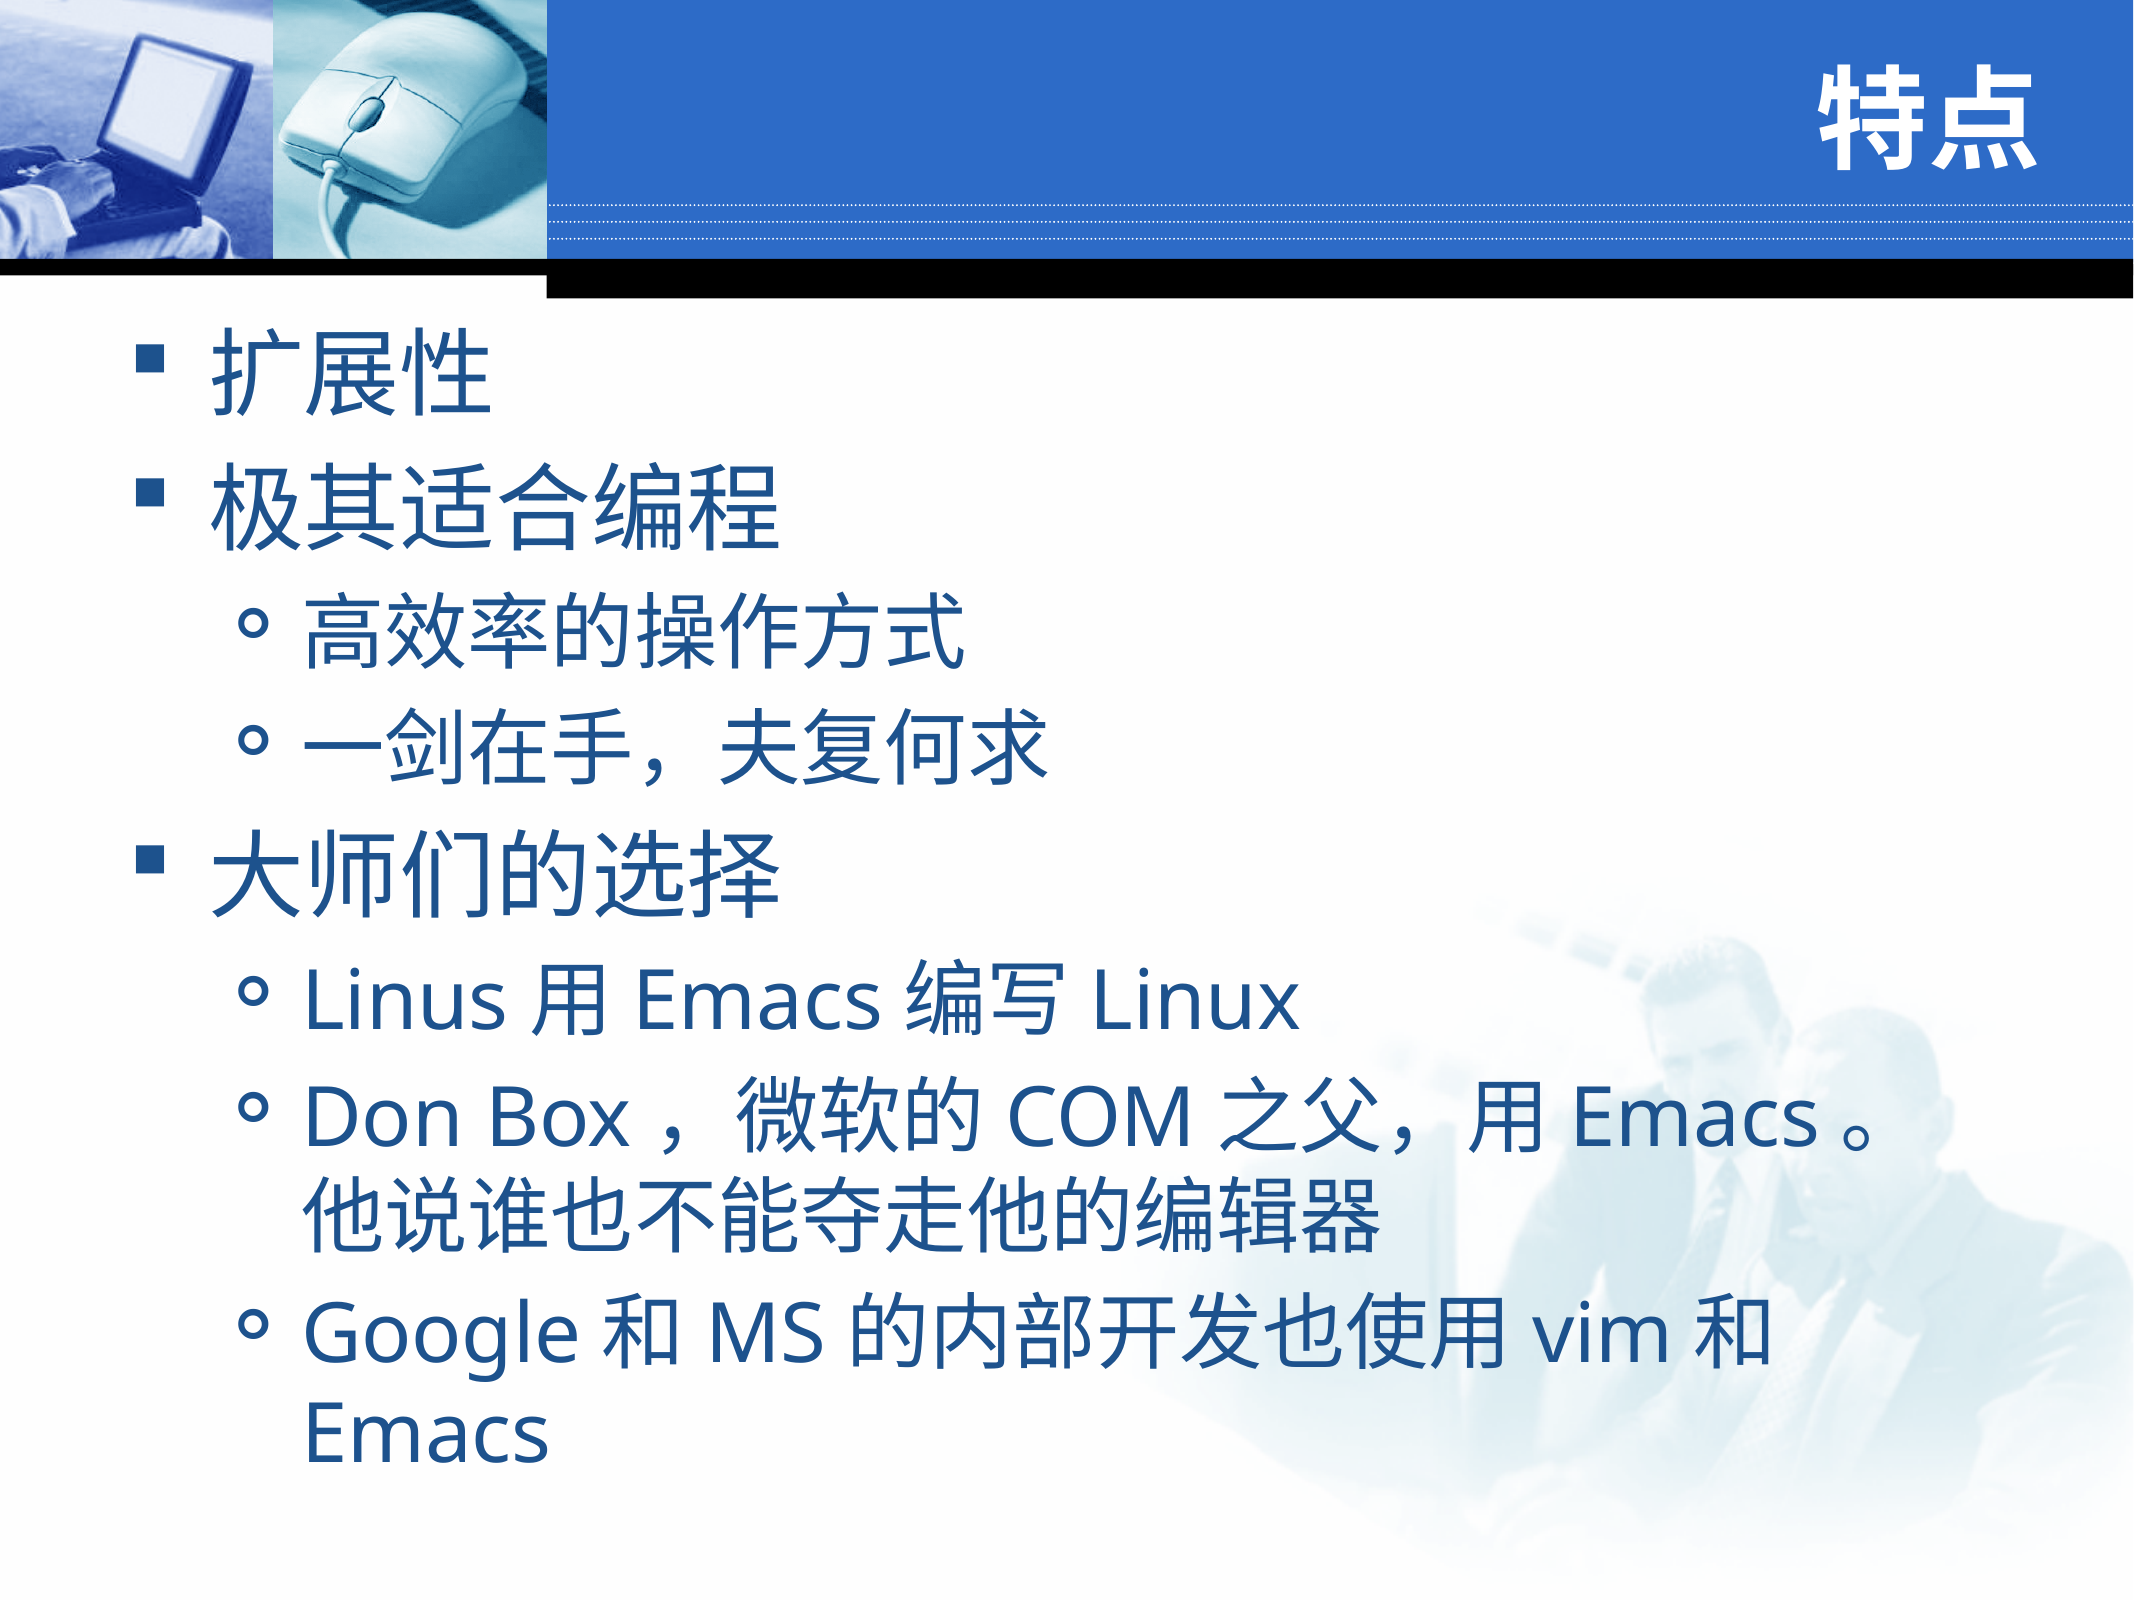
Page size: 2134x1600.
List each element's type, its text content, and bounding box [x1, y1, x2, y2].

title 特点 [586, 53, 2063, 178]
list 扩展性 极其适合编程 高效率的操作方式 一剑在手，夫复何求 大师们的选择 Linus用Emacs编写Linux Don Box，微软的COM之父，用Emacs。他说谁也不能夺走他的编辑器 Google和MS的内部开发也使用vim和Emacs [106, 302, 2027, 1475]
picture [0, 276, 2134, 1600]
picture [0, 0, 547, 258]
